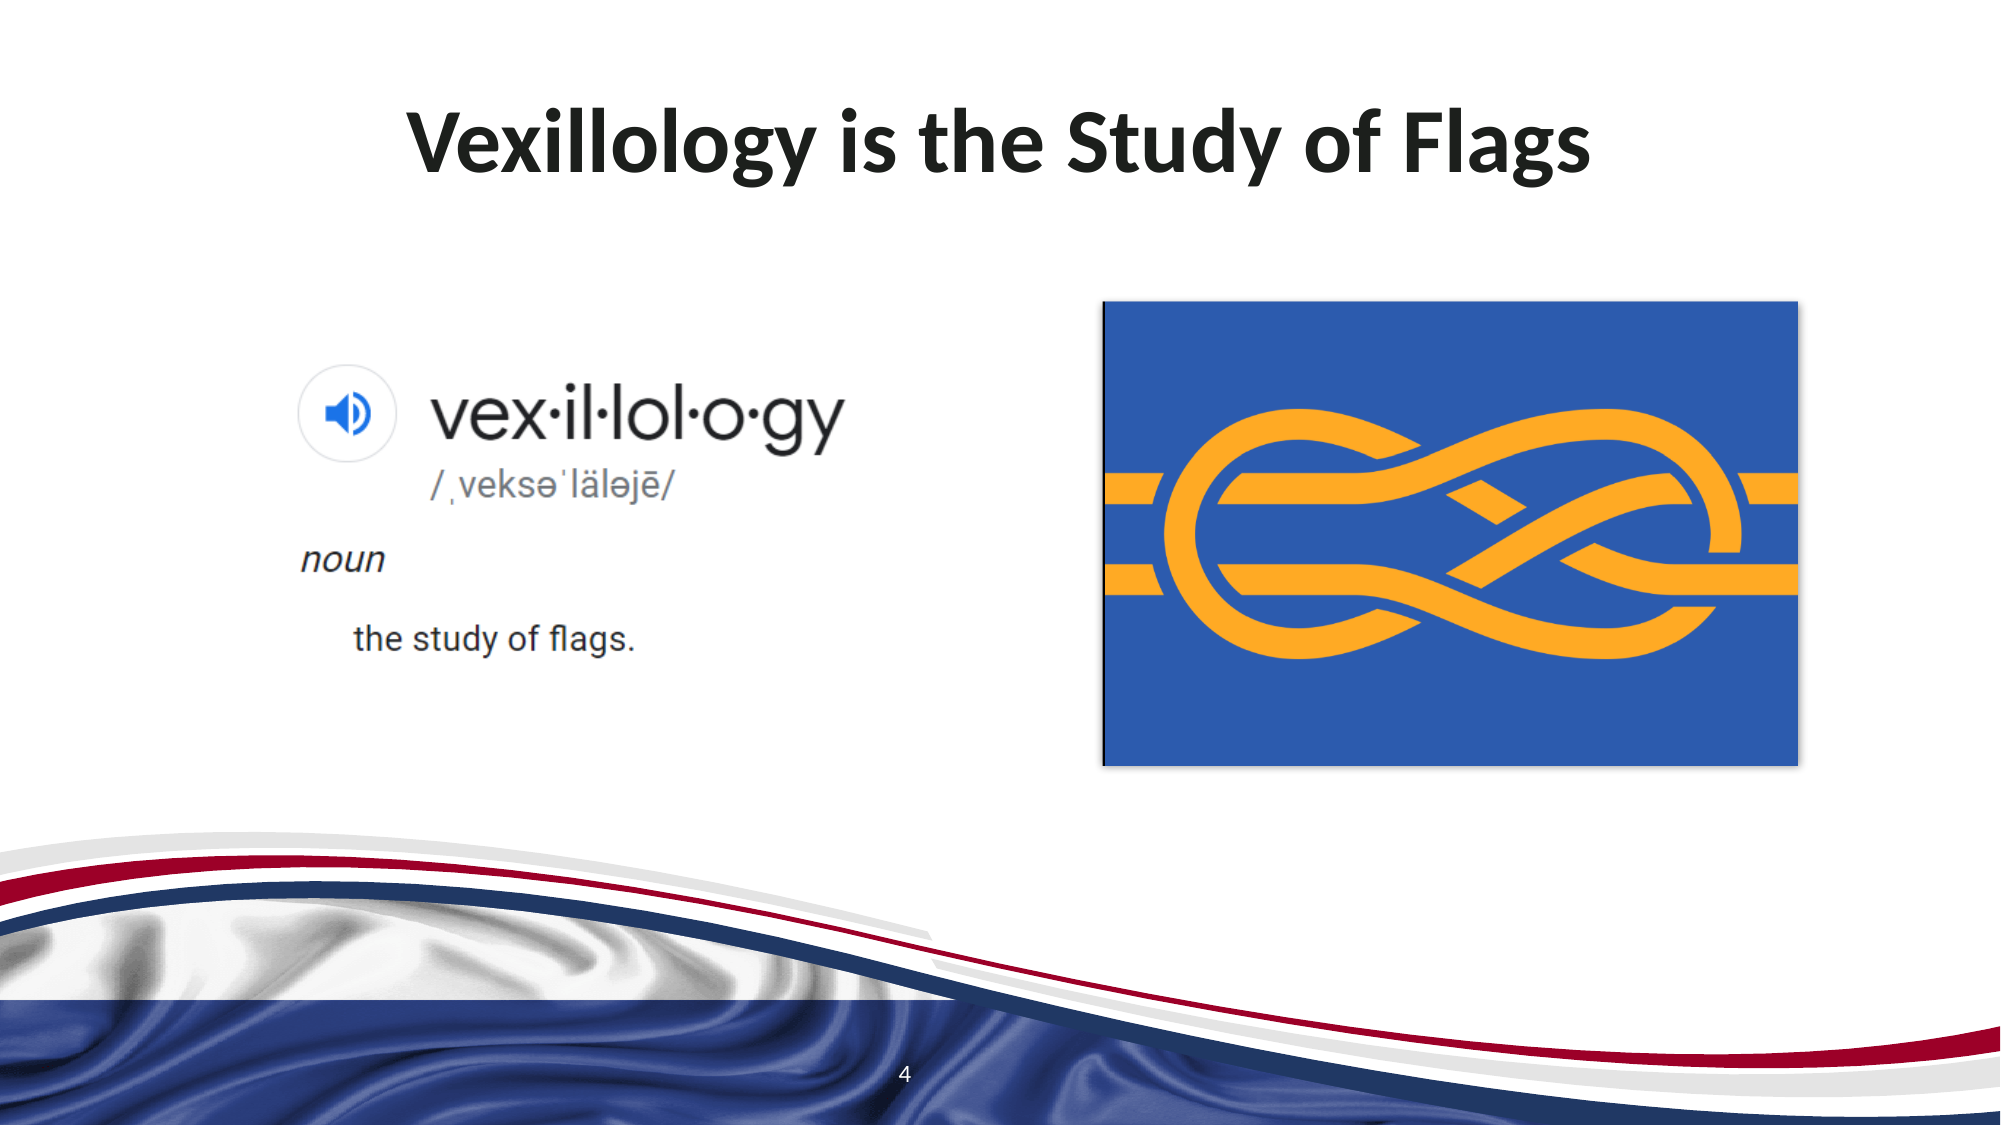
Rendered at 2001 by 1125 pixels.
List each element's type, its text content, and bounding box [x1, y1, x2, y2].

title Vexillology is the Study of Flags [137, 59, 1863, 227]
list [280, 364, 904, 704]
picture [1102, 301, 1798, 766]
slide_number 4 [883, 1042, 1117, 1103]
picture [0, 898, 1552, 1125]
